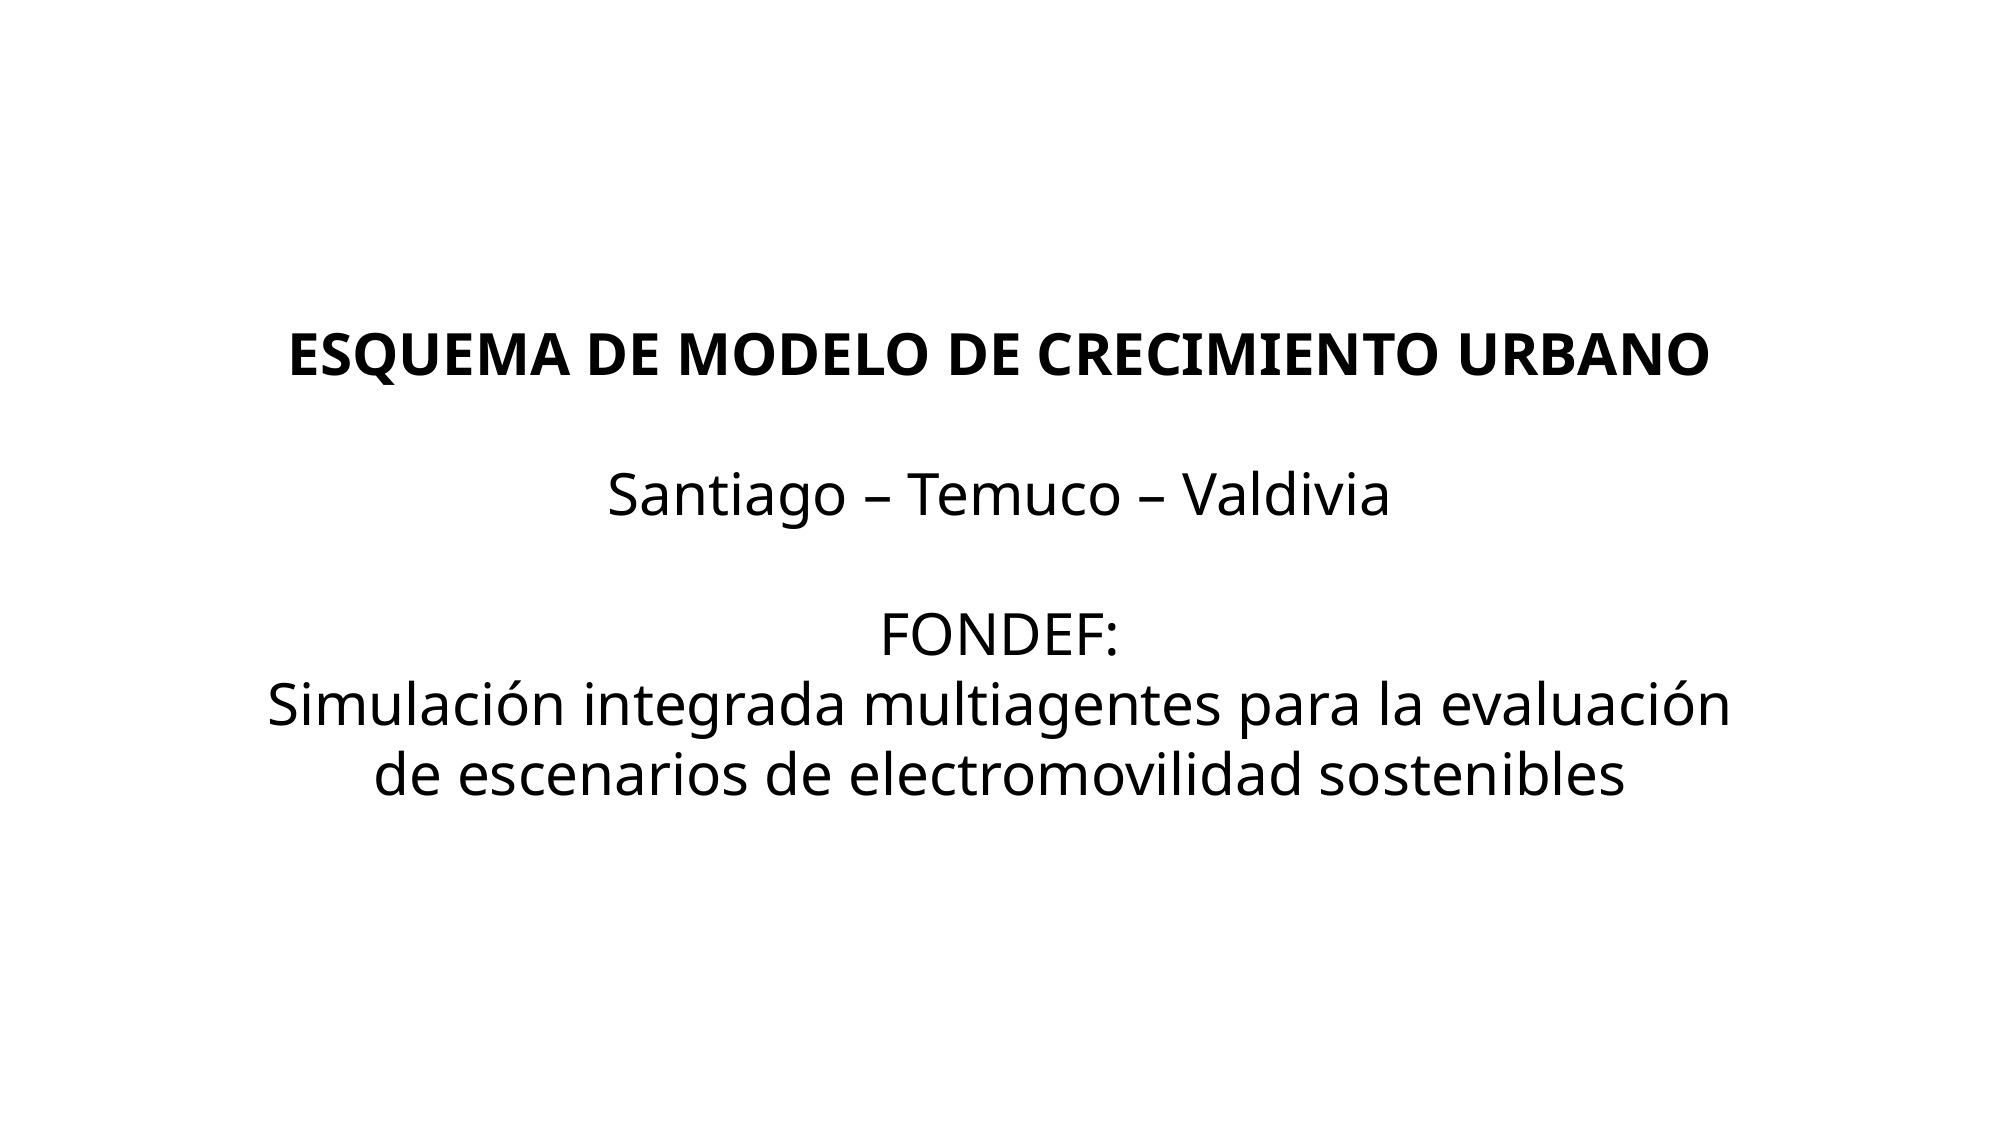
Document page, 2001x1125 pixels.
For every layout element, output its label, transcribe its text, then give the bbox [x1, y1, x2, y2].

text_box ESQUEMA DE MODELO DE CRECIMIENTO URBANO Santiago – Temuco – Valdivia FONDEF: Simulación integrada multiagentes para la evaluación de escenarios de electromovilidad sostenibles [227, 187, 1772, 938]
